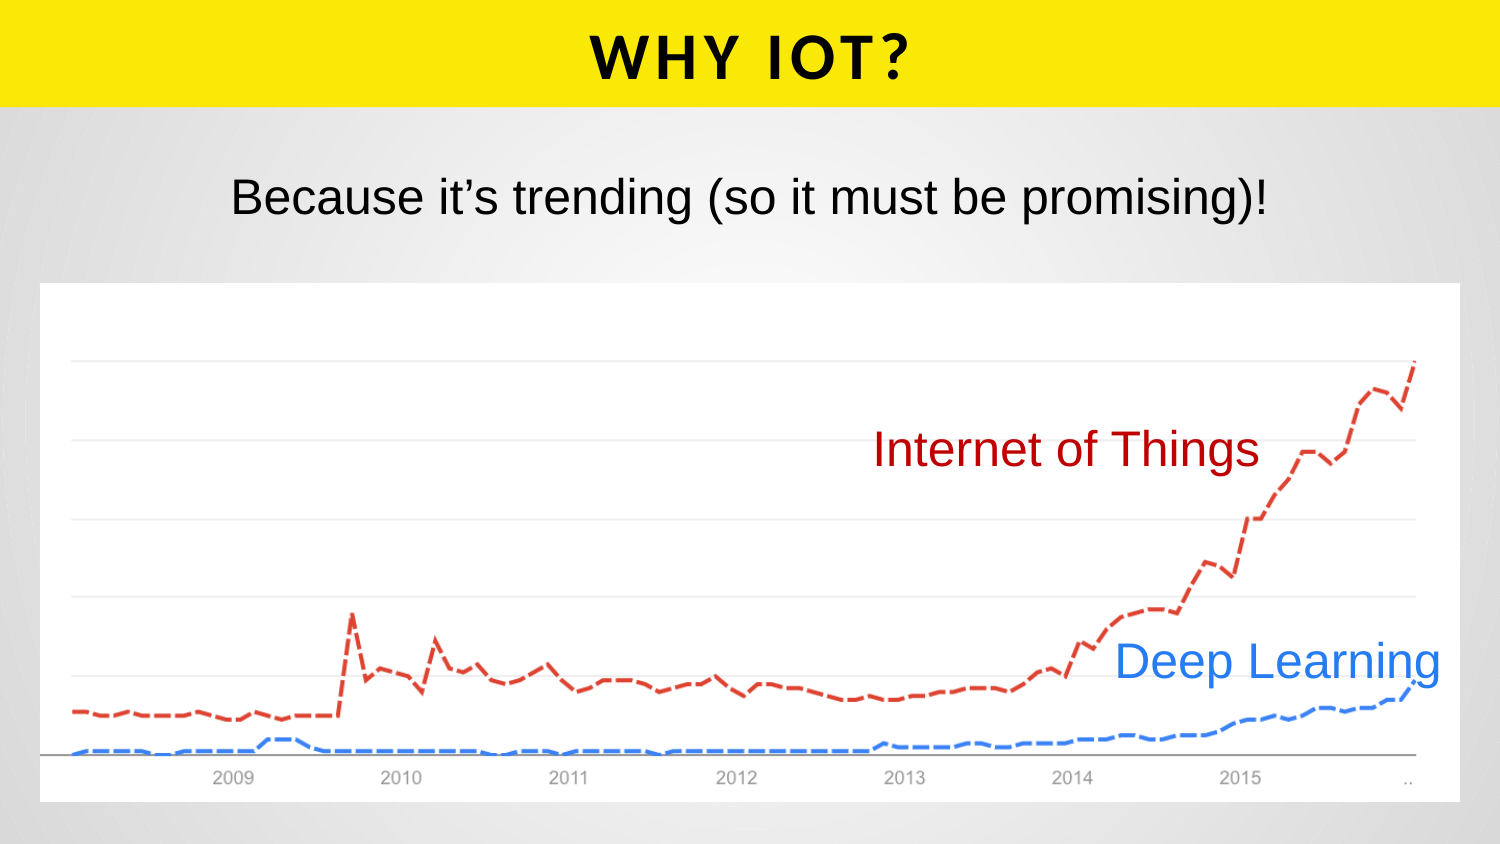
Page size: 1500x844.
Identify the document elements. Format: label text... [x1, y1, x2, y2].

picture [40, 283, 1460, 803]
text_box Because it’s trending (so it must be promising)! [215, 157, 1285, 233]
title WHY IOT? [75, 0, 1425, 108]
